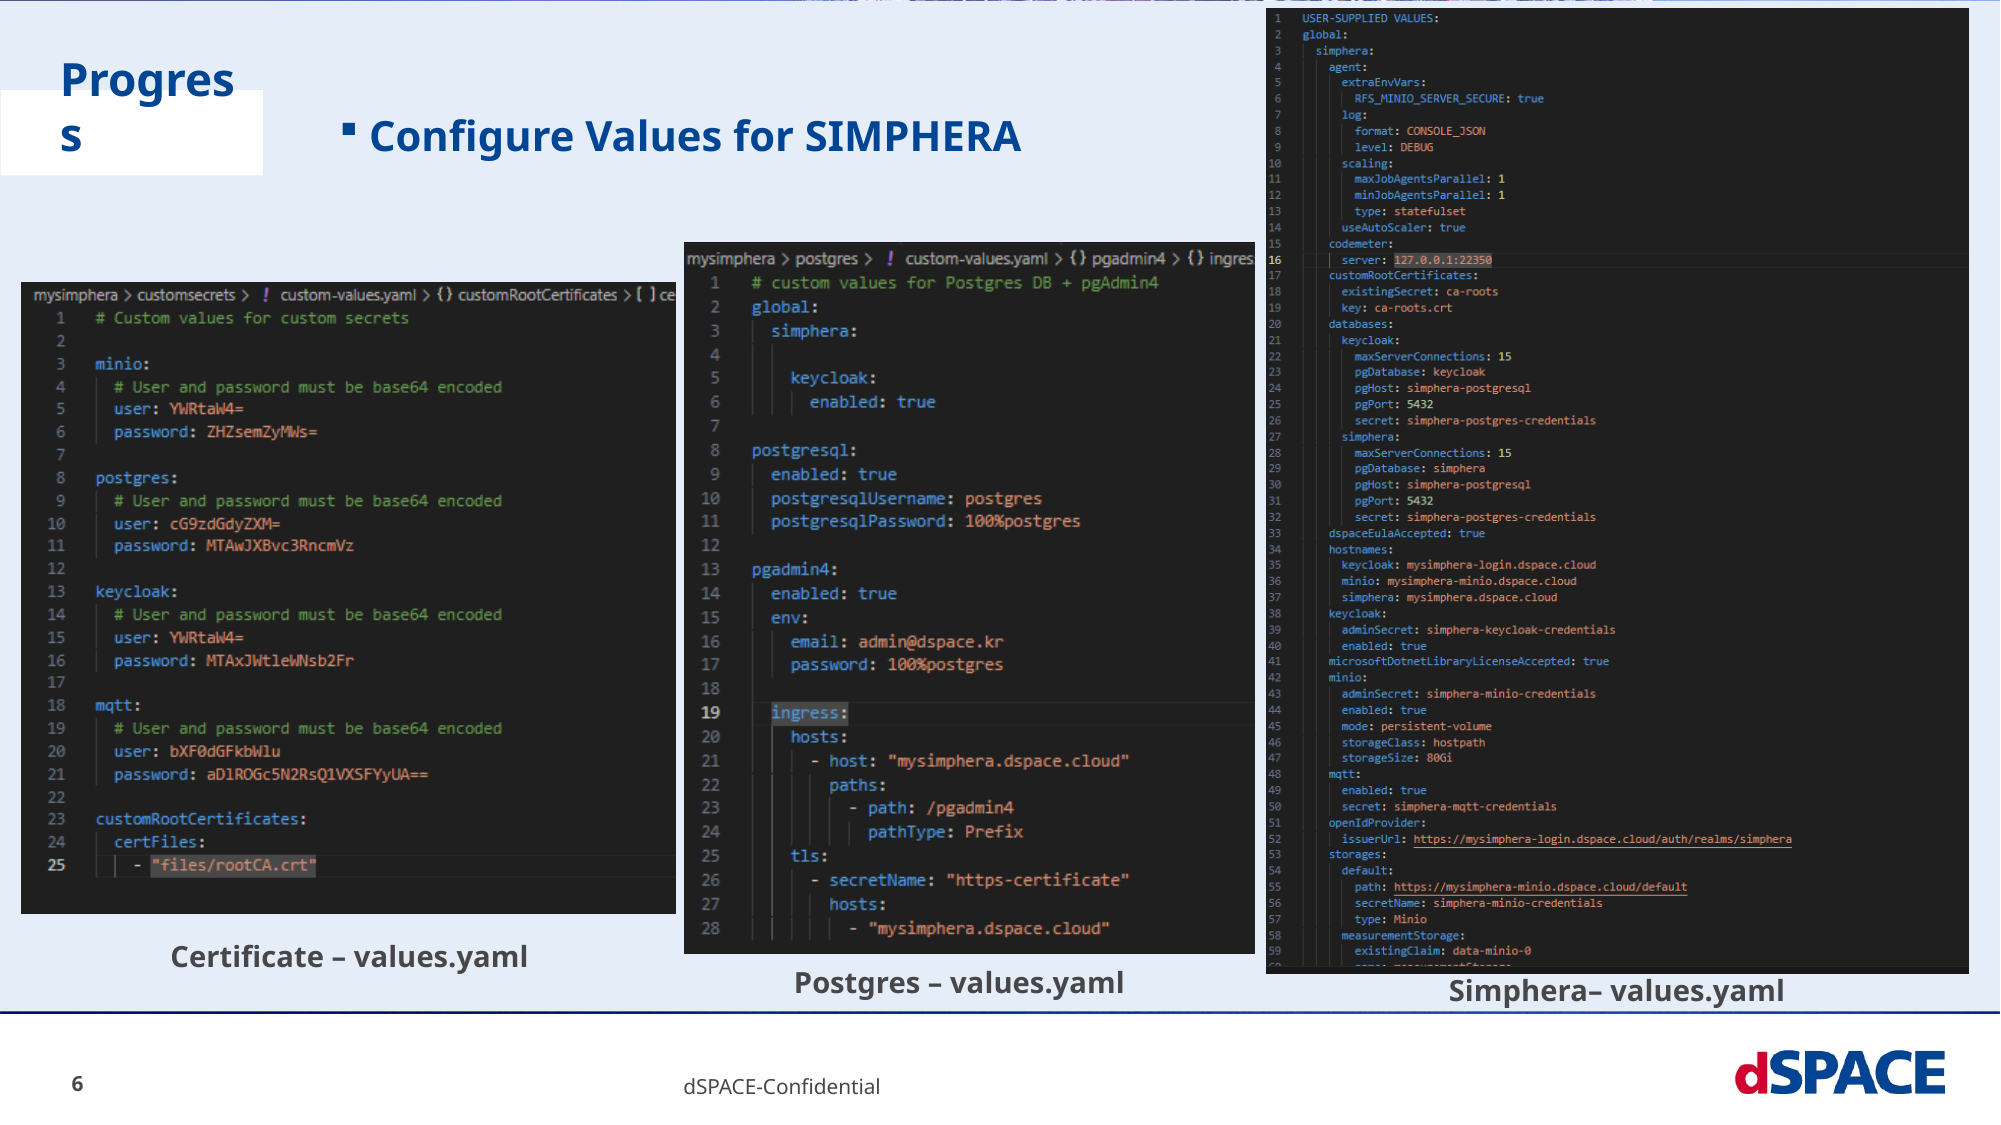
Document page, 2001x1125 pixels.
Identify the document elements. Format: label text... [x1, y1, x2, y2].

picture [20, 282, 676, 914]
picture [1708, 1049, 1945, 1094]
picture [684, 242, 1255, 954]
text_box Certificate – values.yaml [0, 947, 759, 973]
title Progress [0, 90, 263, 176]
picture [1265, 7, 1969, 975]
slide_number 6 [56, 1073, 171, 1099]
list Configure Values for SIMPHERA [280, 95, 1191, 176]
text_box Simphera– values.yaml [1208, 982, 2000, 1008]
footer dSPACE-Confidential [373, 1073, 1191, 1099]
text_box Postgres – values.yaml [551, 974, 1263, 1000]
